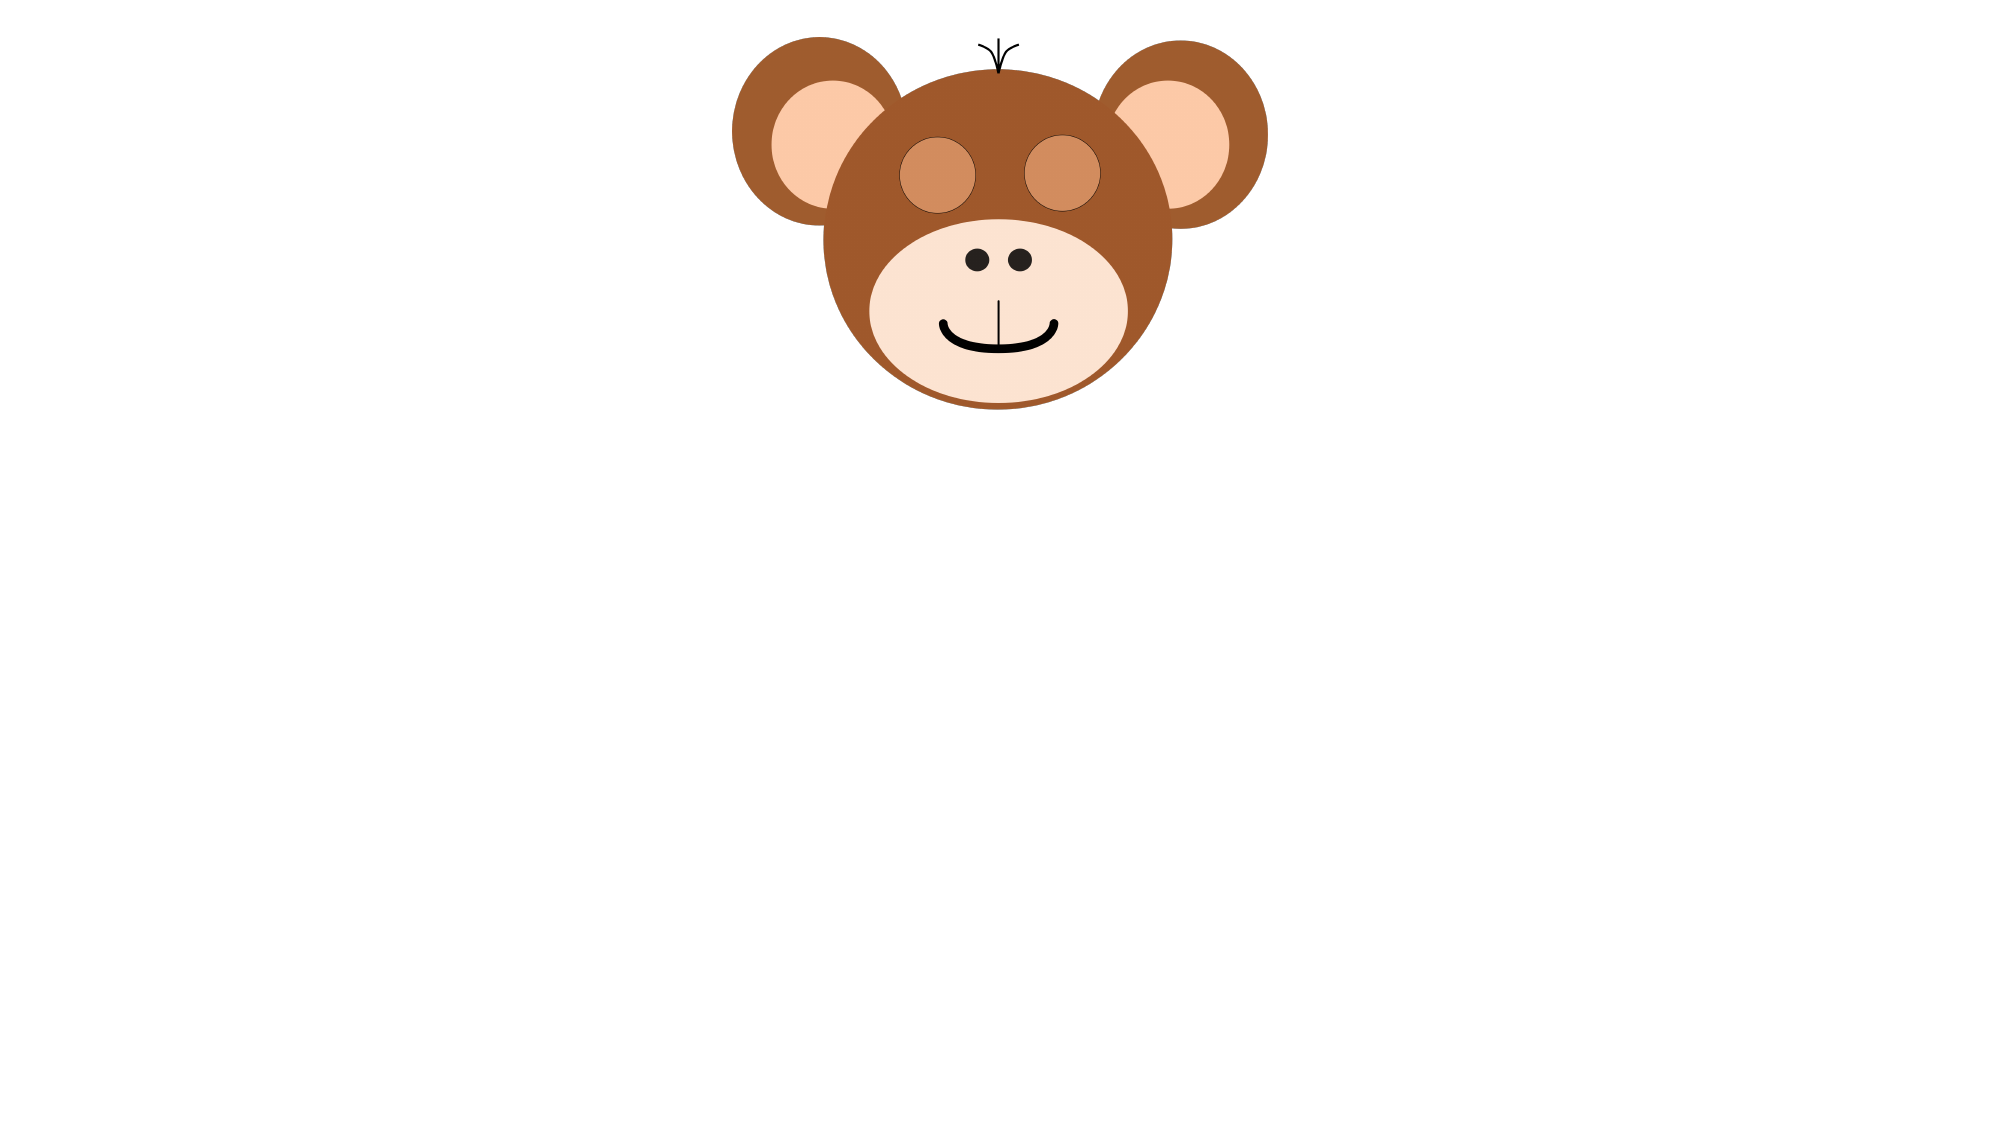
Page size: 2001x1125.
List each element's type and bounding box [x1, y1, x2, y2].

picture [732, 37, 1268, 416]
